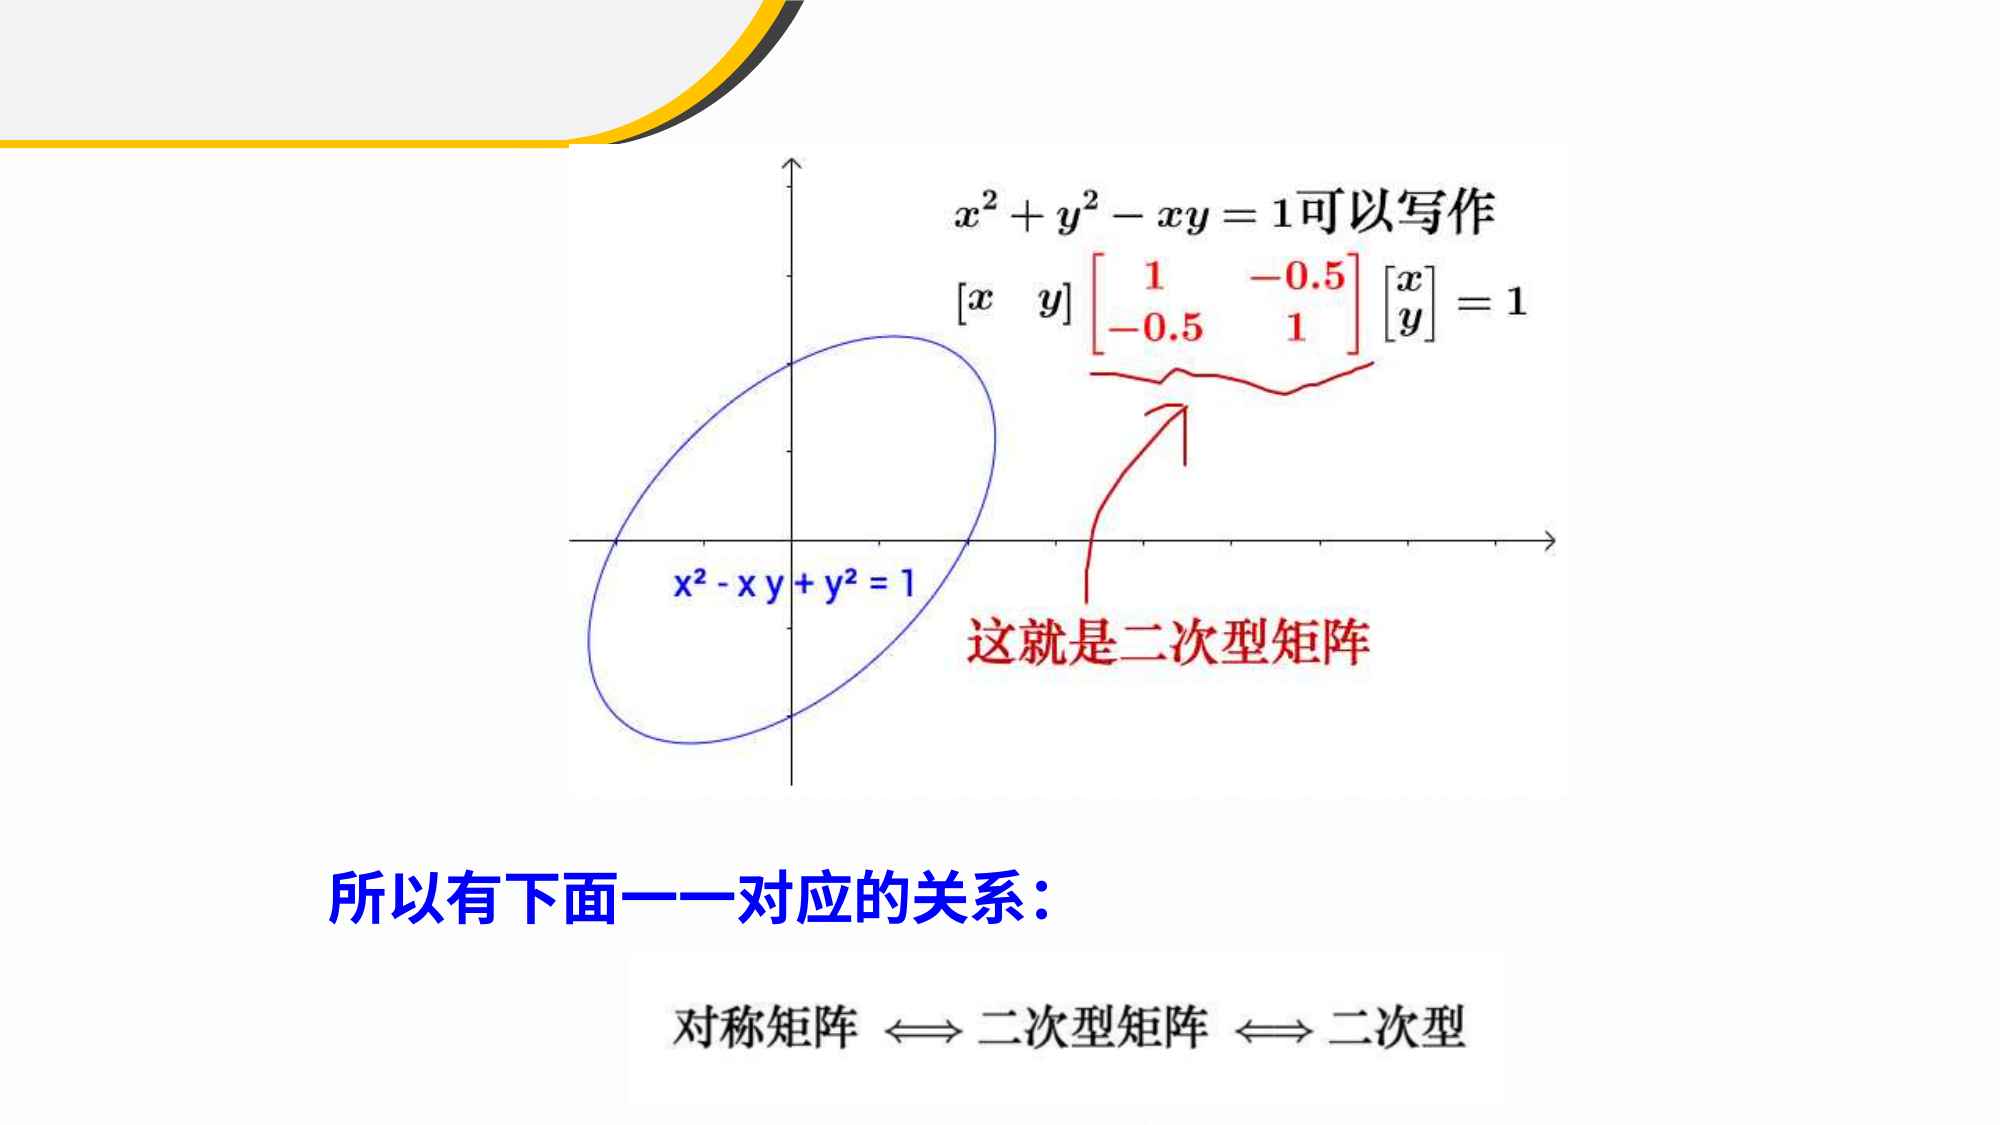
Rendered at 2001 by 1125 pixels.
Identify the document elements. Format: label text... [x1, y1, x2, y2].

picture [628, 953, 1502, 1103]
text_box 所以有下面一一对应的关系： [313, 853, 1101, 939]
picture [569, 144, 1567, 797]
